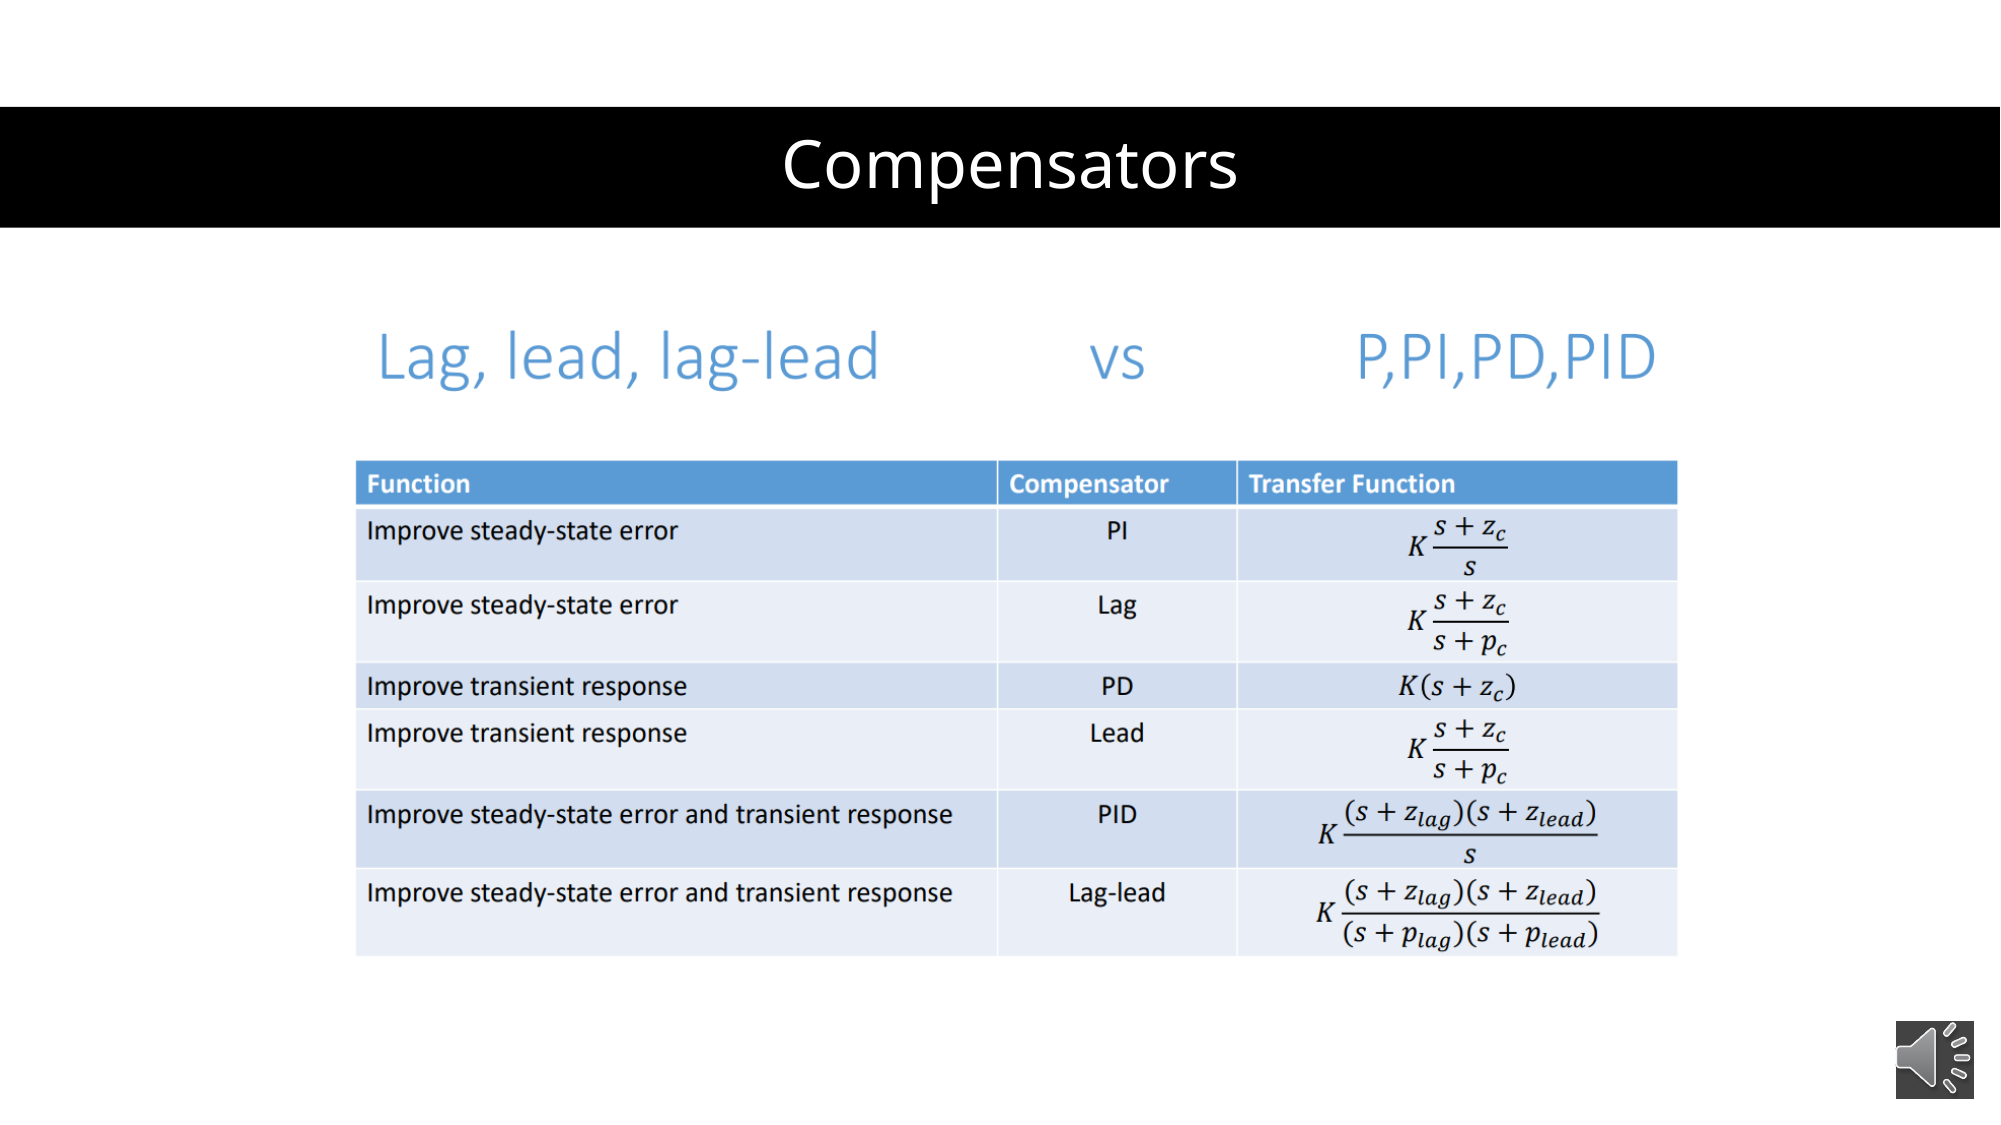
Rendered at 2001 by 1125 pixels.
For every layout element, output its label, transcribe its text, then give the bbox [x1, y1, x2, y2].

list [268, 274, 1732, 996]
text_box [0, 106, 2000, 229]
picture [1894, 1019, 1975, 1100]
title Compensators [91, 105, 1931, 228]
